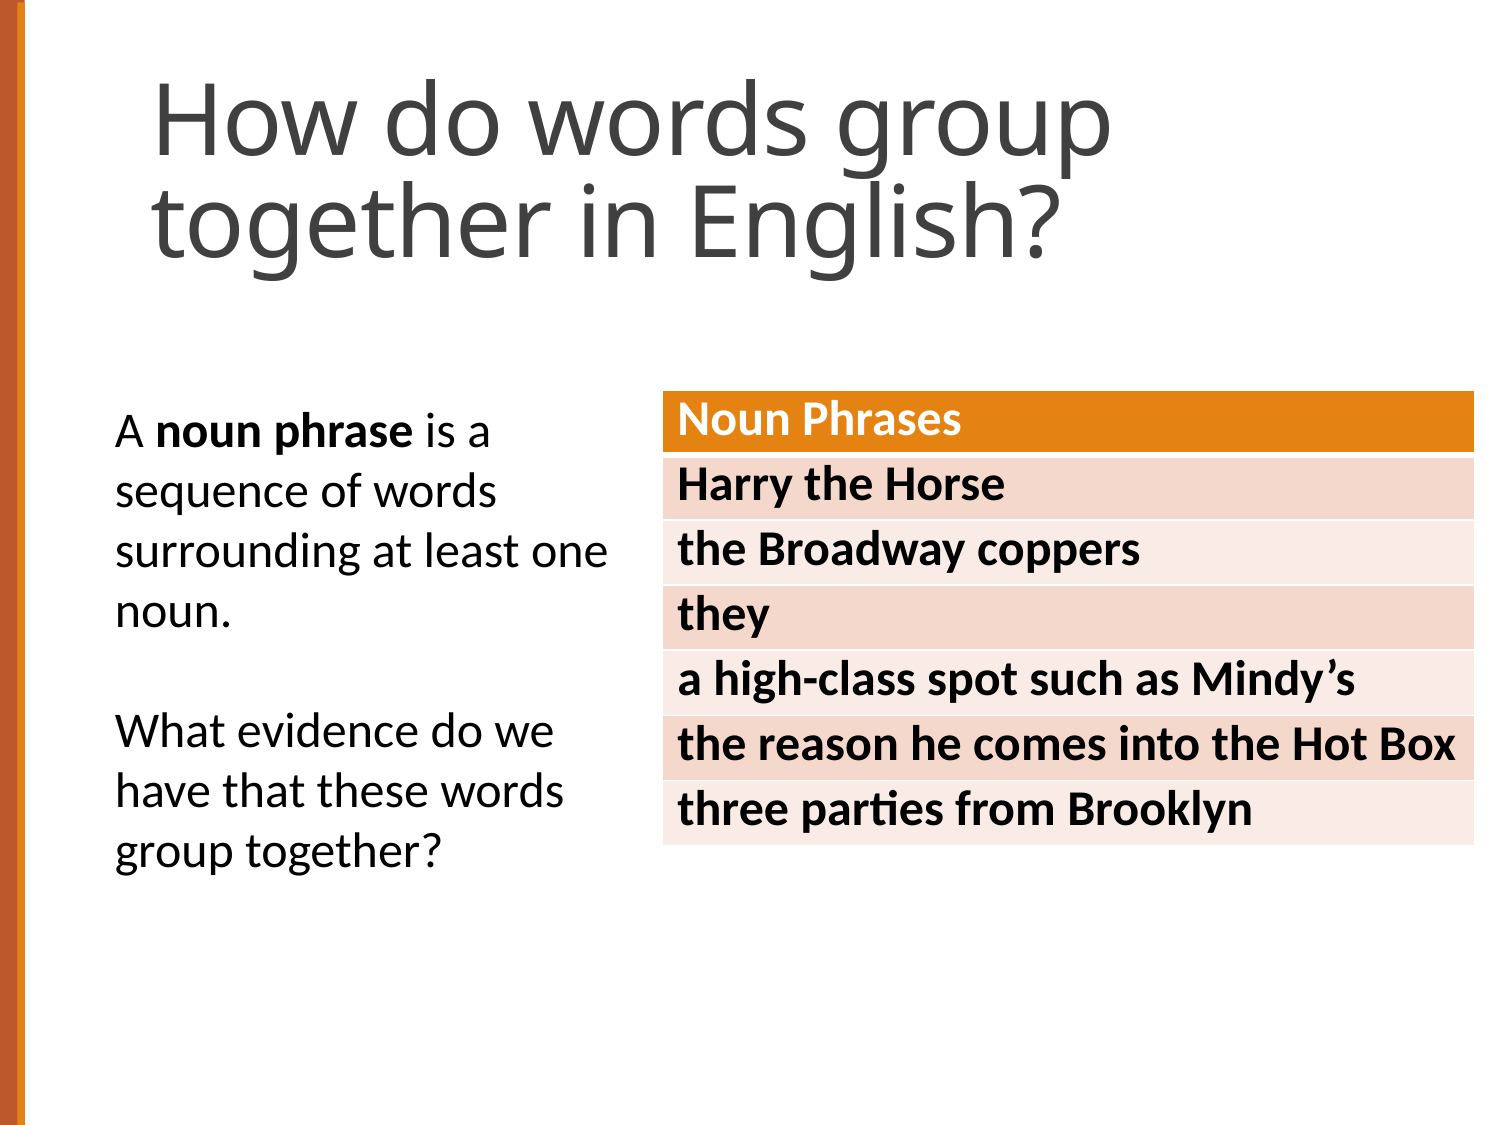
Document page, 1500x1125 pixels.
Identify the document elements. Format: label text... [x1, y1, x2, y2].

table_header Noun Phrases [675, 391, 1474, 452]
table_cell the Broadway coppers [675, 521, 1474, 584]
table_cell three parties from Brooklyn [675, 781, 1474, 845]
table_cell the reason he comes into the Hot Box [675, 716, 1474, 780]
text_box A noun phrase is a sequence of words surrounding at least one noun. What evidence do we have that these words group together? [99, 389, 675, 945]
title How do words group together in English? [135, 47, 1373, 285]
table_cell a high-class spot such as Mindy’s [675, 651, 1474, 715]
table_cell Harry the Horse [675, 458, 1474, 519]
table_cell they [675, 586, 1474, 649]
